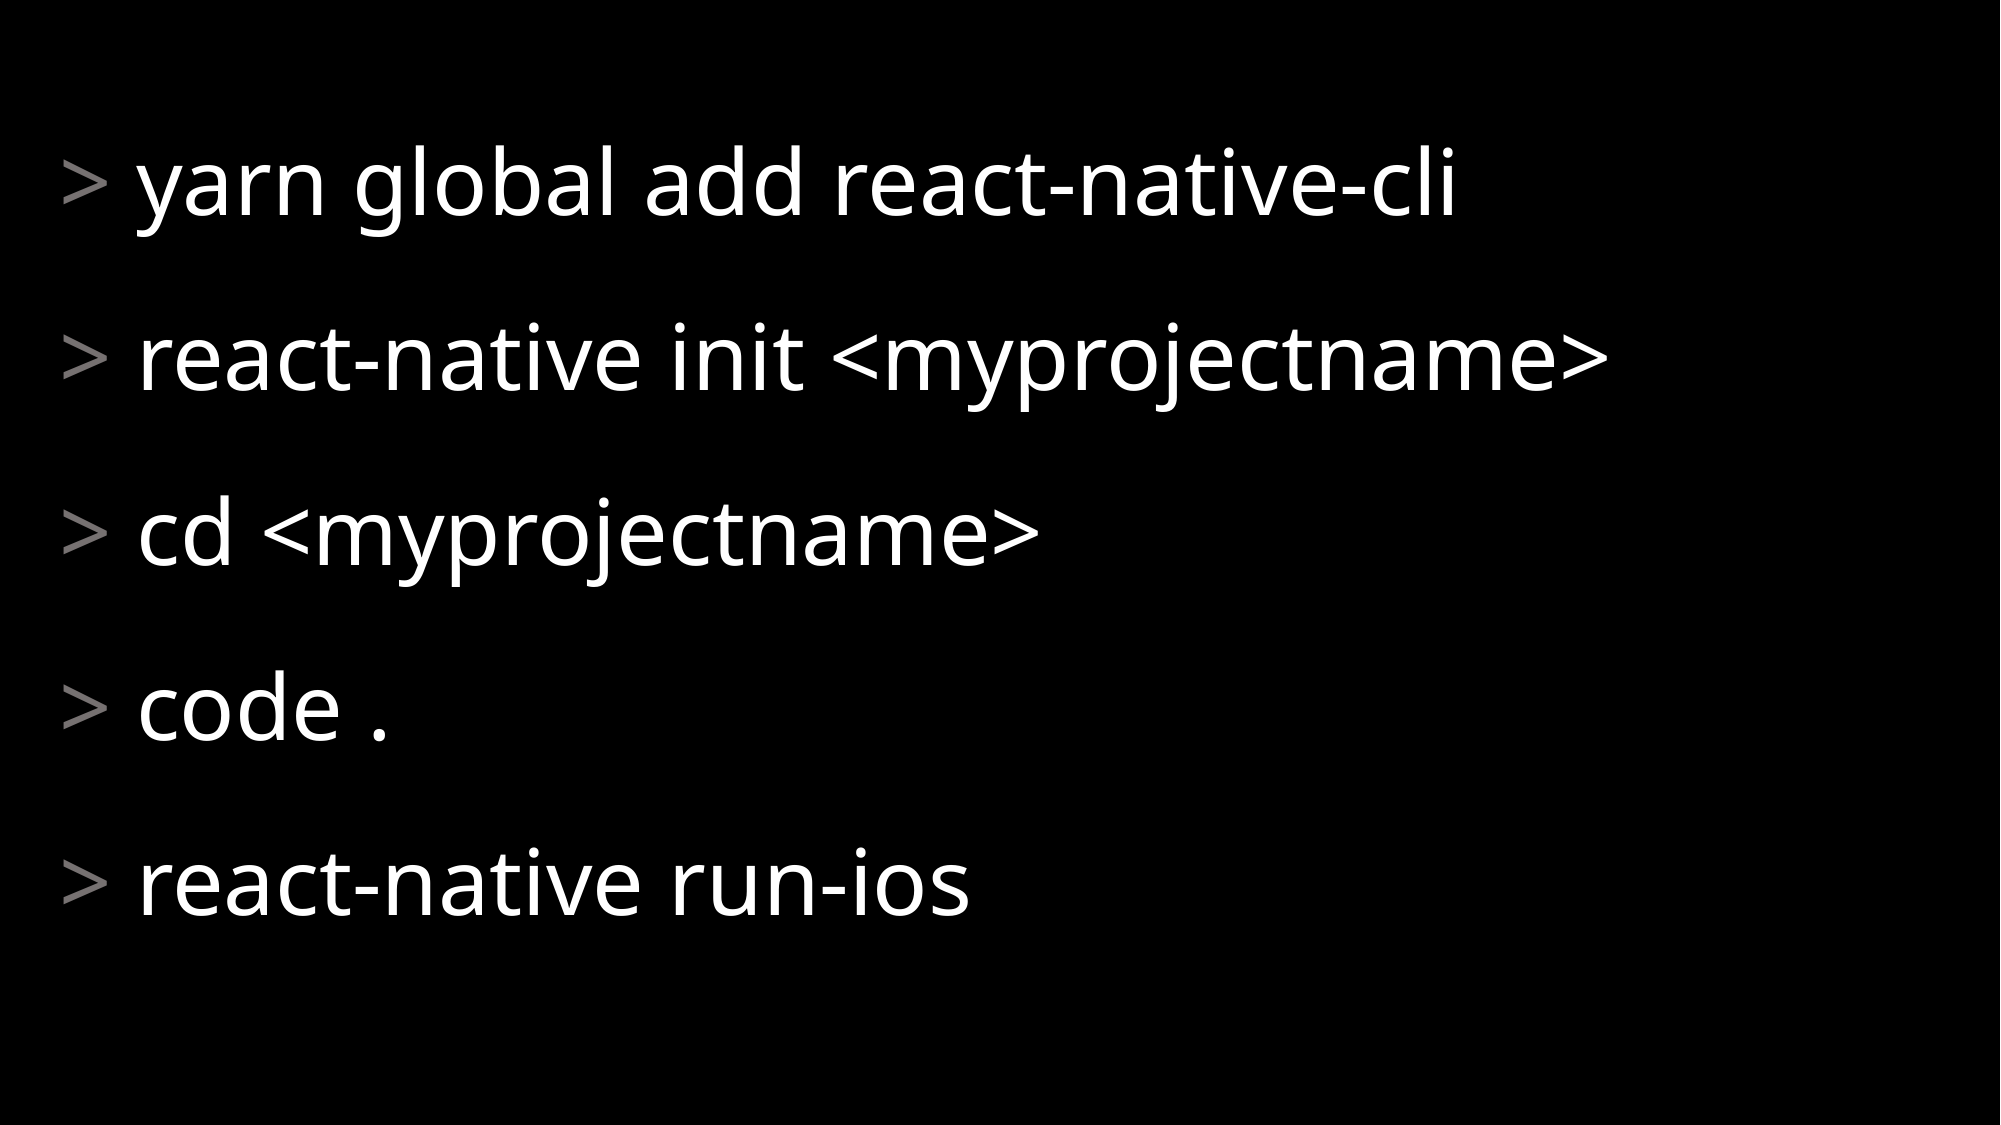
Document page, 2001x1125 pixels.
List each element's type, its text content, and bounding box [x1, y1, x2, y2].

title > yarn global add react-native-cli > react-native init <myprojectname> > cd <myprojectname> > code . > react-native run-ios [44, 59, 2000, 1001]
